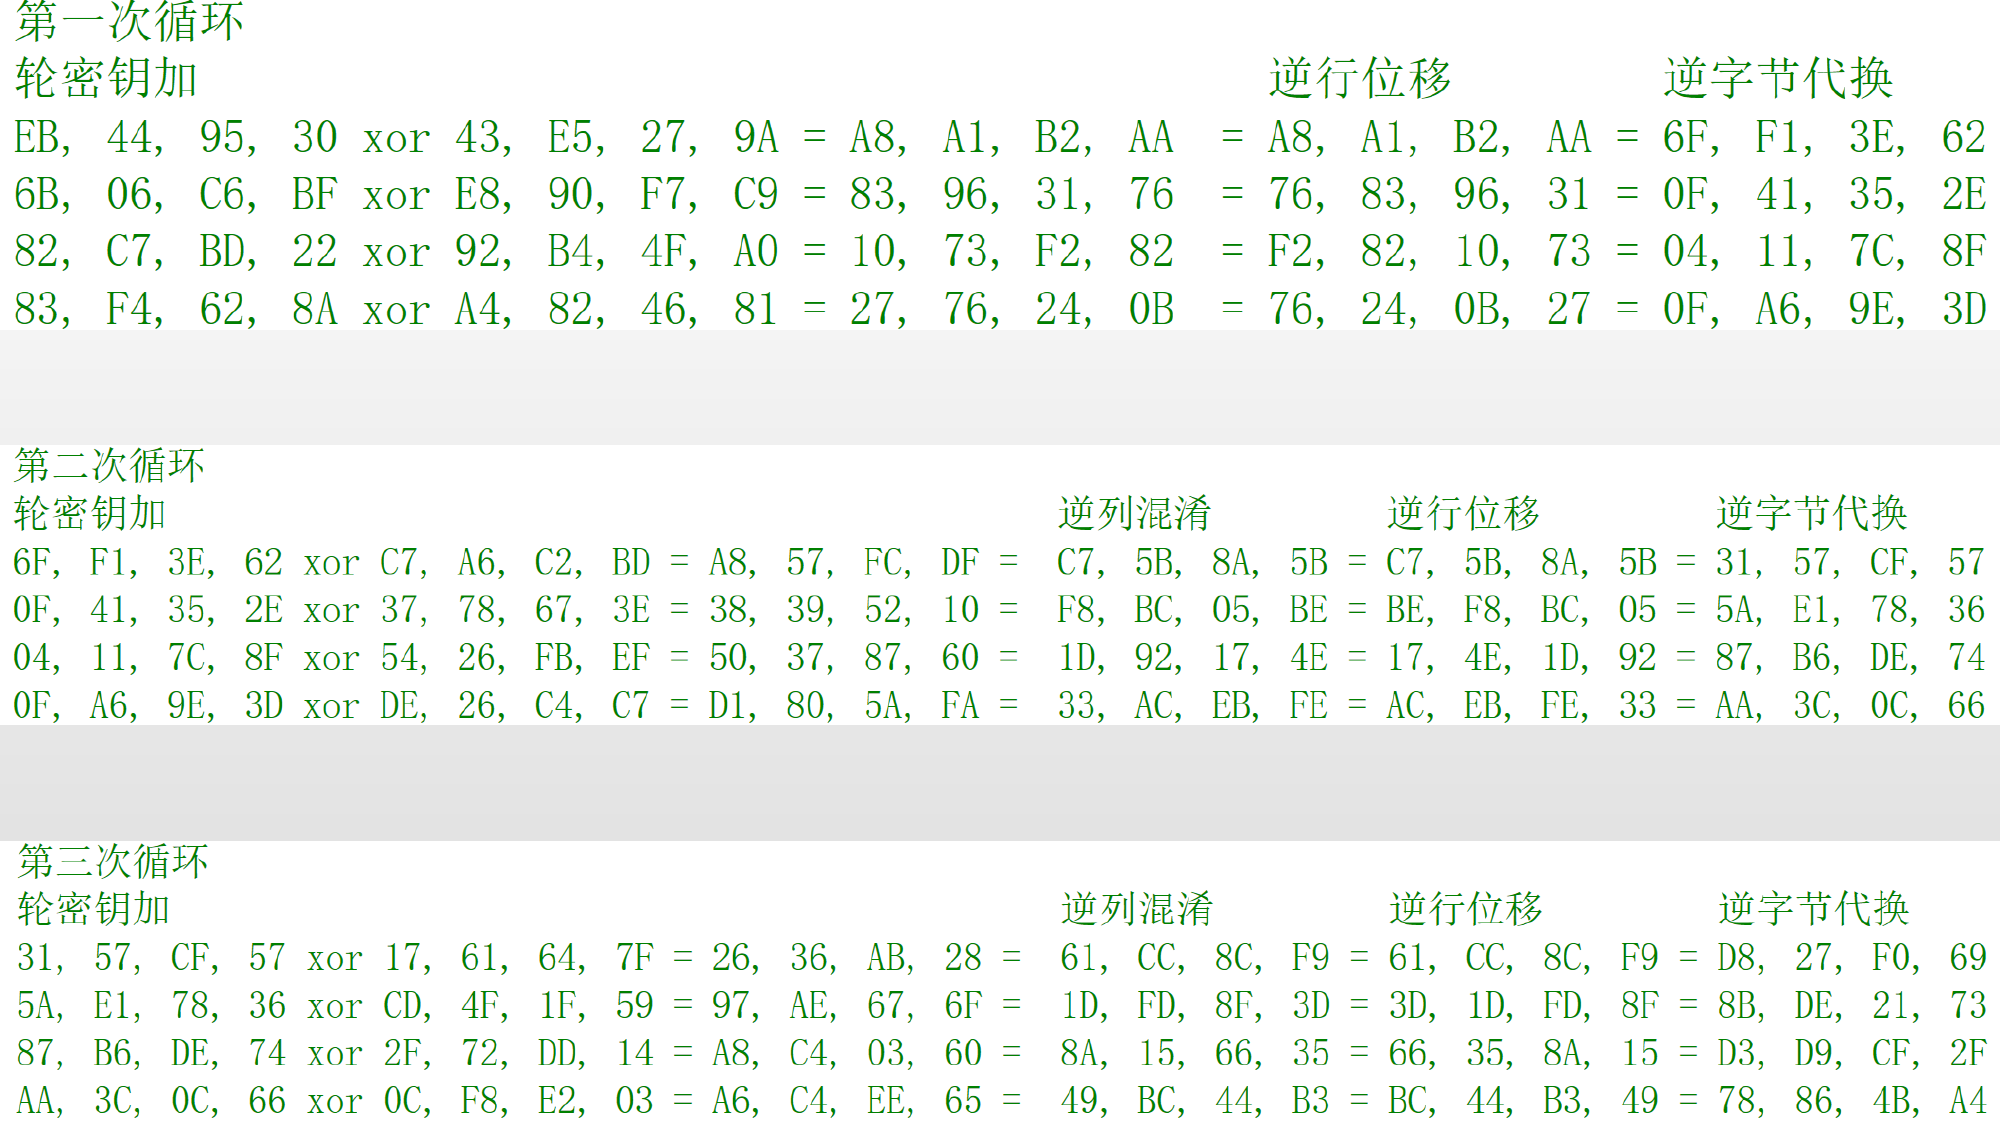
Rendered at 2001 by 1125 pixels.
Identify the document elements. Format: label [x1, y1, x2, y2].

picture [0, 0, 2000, 330]
picture [0, 445, 2000, 726]
picture [0, 841, 2000, 1125]
